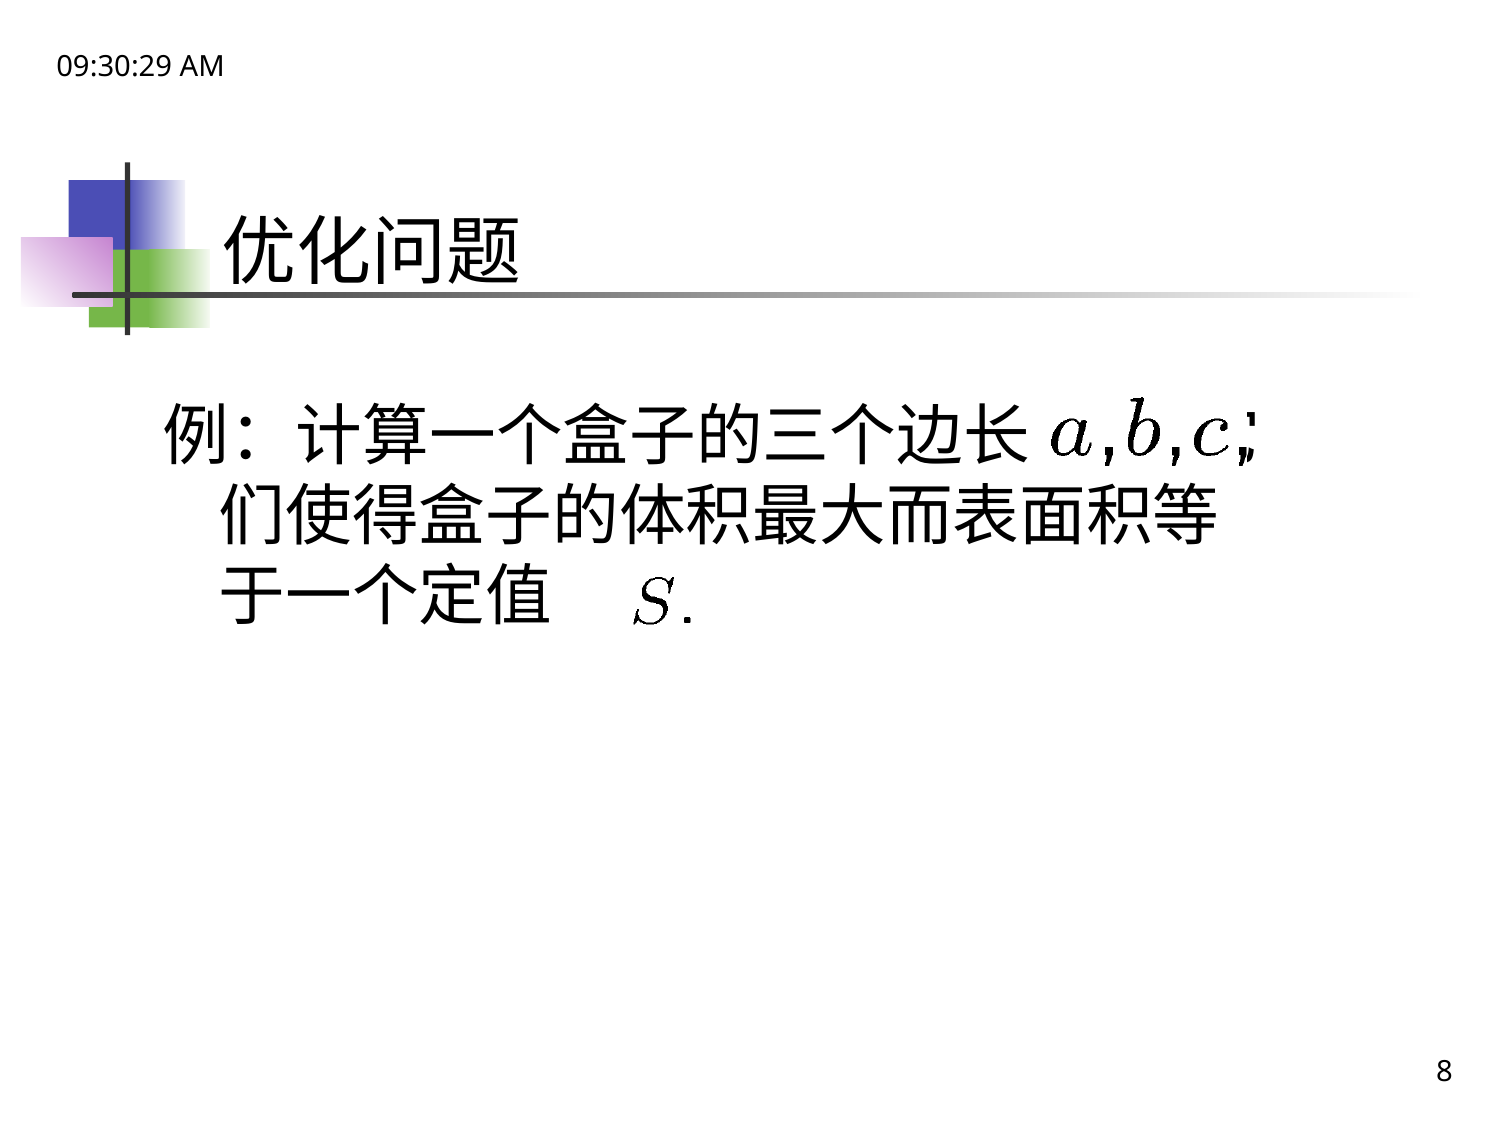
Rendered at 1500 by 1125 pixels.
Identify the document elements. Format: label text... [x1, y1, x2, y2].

picture [631, 573, 692, 628]
slide_number 8 [1155, 1024, 1468, 1100]
text_box 例：计算一个盒子的三个边长 它们使得盒子的体积最大而表面积等于一个定值 [147, 385, 1294, 693]
text_box 优化问题 [206, 196, 1282, 302]
picture [1049, 396, 1247, 469]
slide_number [41, 19, 354, 95]
